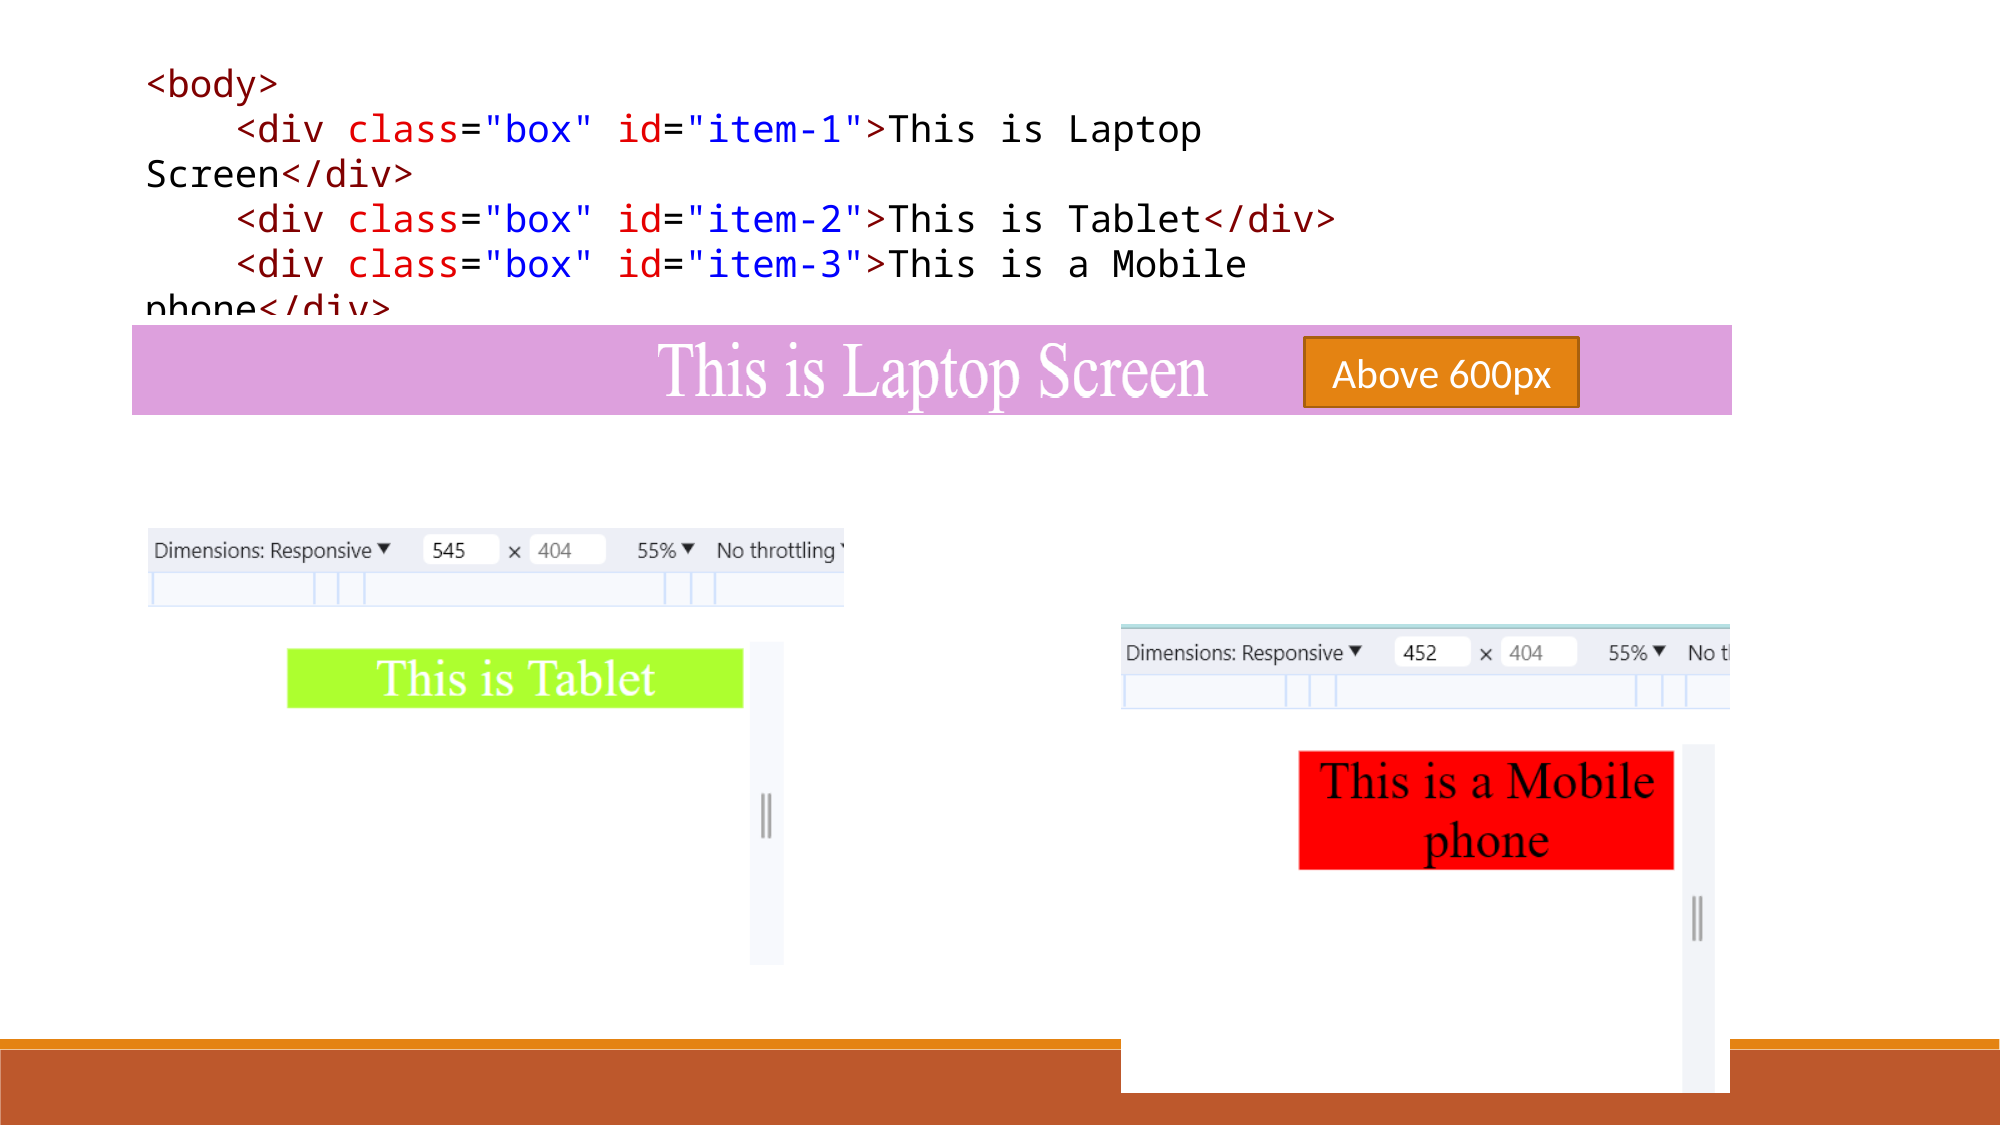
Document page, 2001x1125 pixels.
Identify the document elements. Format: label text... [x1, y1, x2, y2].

picture [131, 314, 1740, 966]
text_box <body> <div class="box" id="item-1">This is Laptop Screen</div> <div class="box" id="item-2">This is Tablet</div> <div class="box" id="item-3">This is a Mobile phone</div> </body> [130, 52, 1442, 319]
picture [1120, 624, 1731, 1093]
